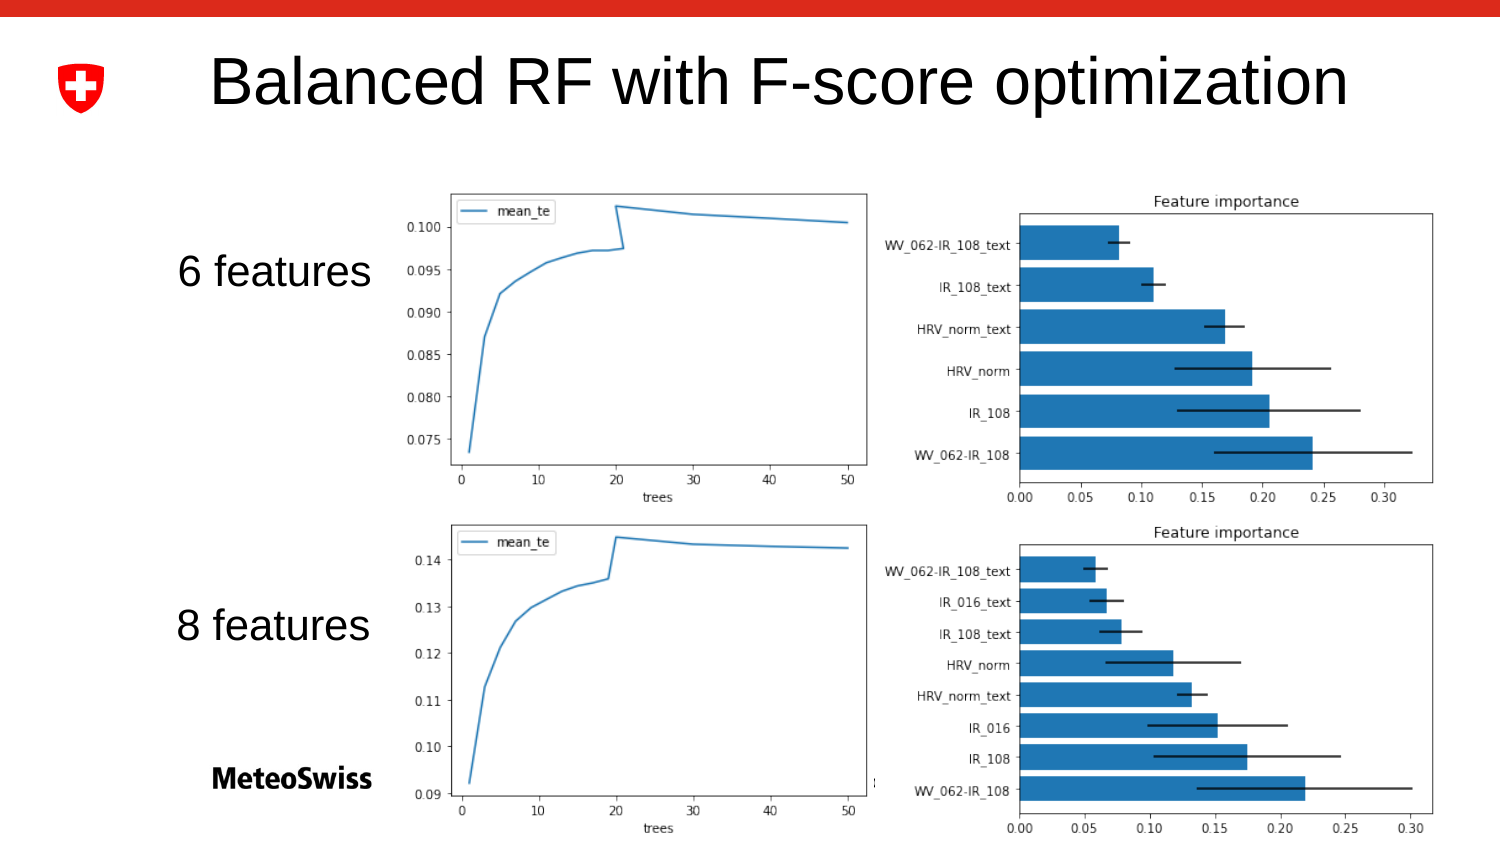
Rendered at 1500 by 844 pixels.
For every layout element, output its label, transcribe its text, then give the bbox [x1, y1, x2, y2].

picture [875, 186, 1441, 512]
picture [205, 759, 377, 789]
text_box 8 features [161, 589, 386, 657]
picture [405, 517, 1441, 843]
text_box 6 features [162, 235, 388, 303]
title Balanced RF with F-score optimization [194, 30, 1428, 147]
picture [397, 186, 874, 512]
